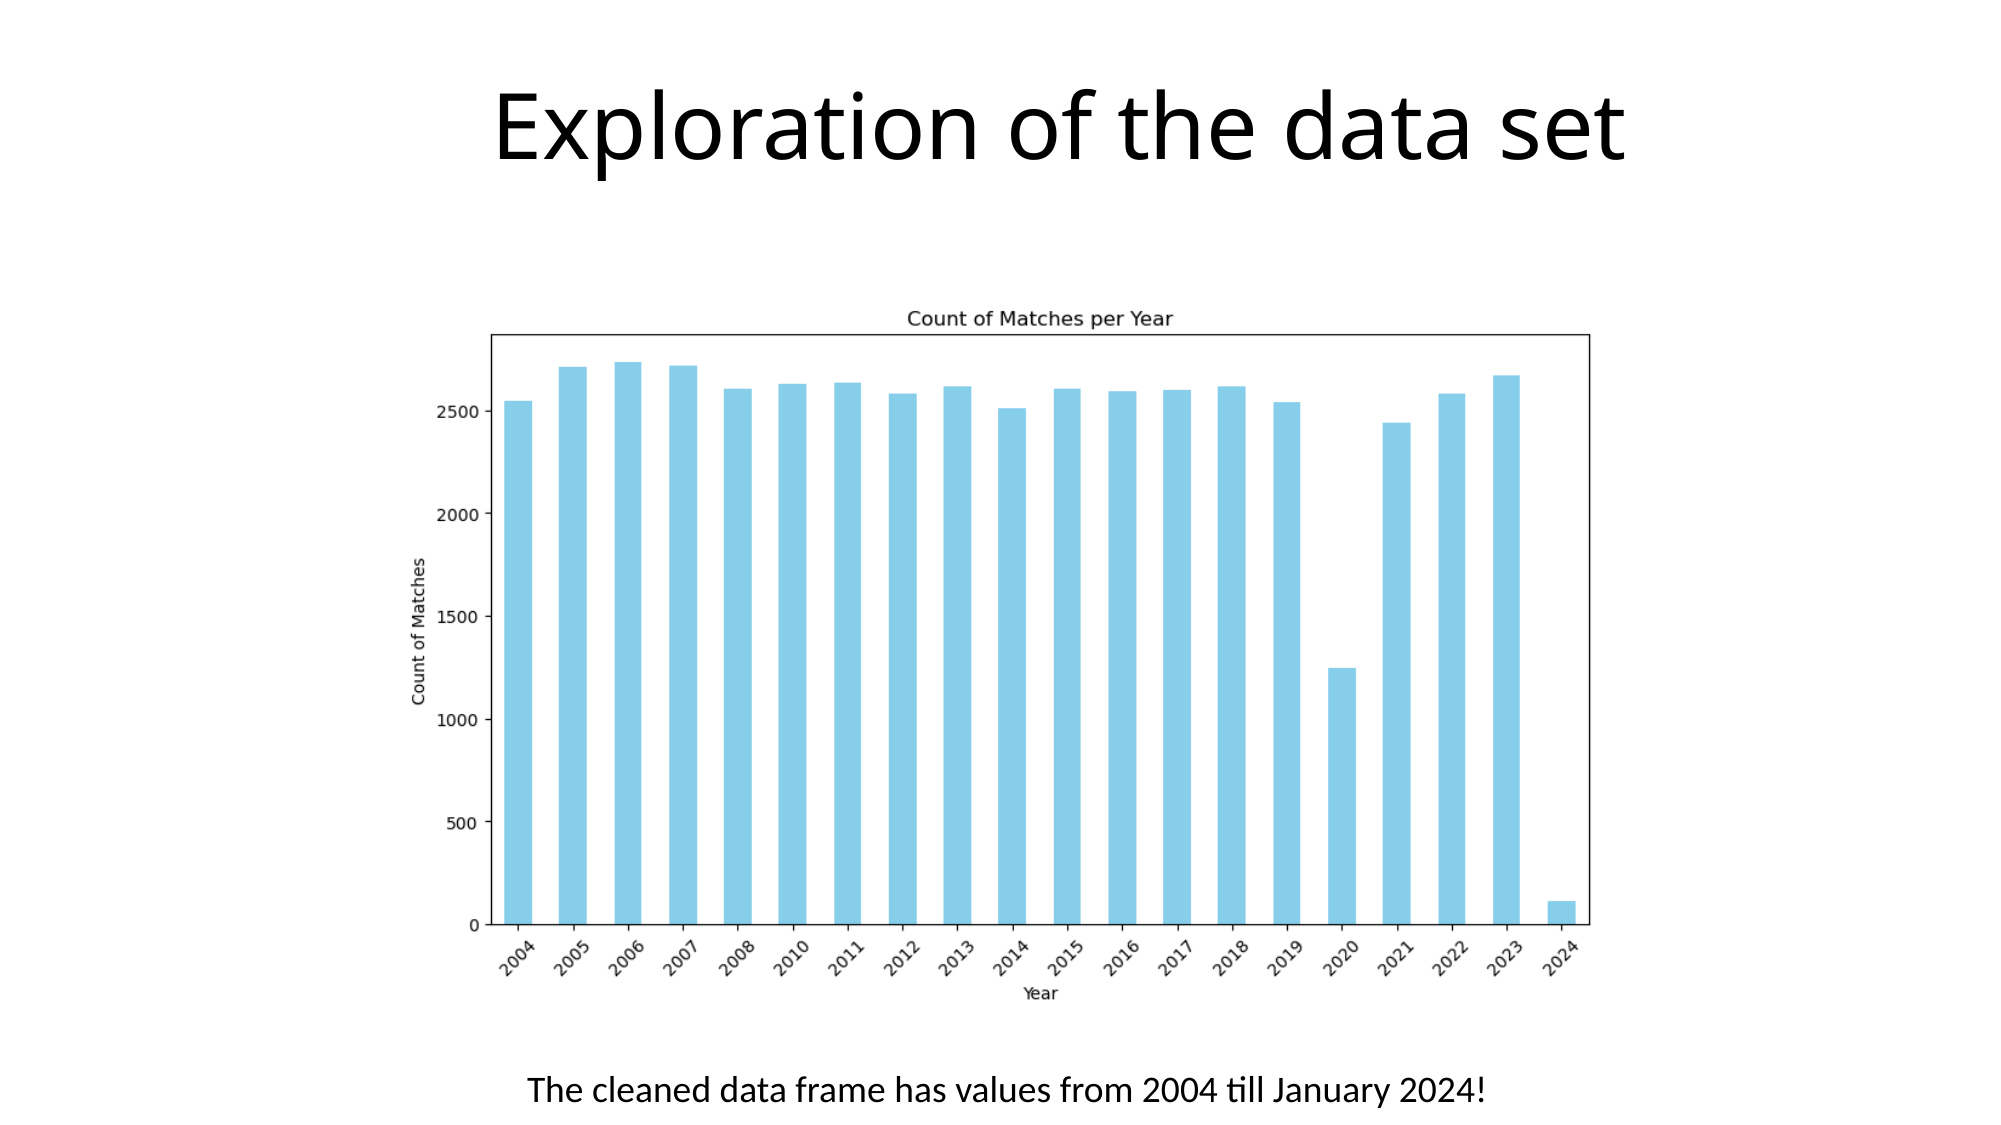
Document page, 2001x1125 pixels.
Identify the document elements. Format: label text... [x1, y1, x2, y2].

title Exploration of the data set [197, 21, 1923, 239]
text_box The cleaned data frame has values from 2004 till January 2024! [512, 1057, 2000, 1118]
picture [400, 299, 1600, 1014]
